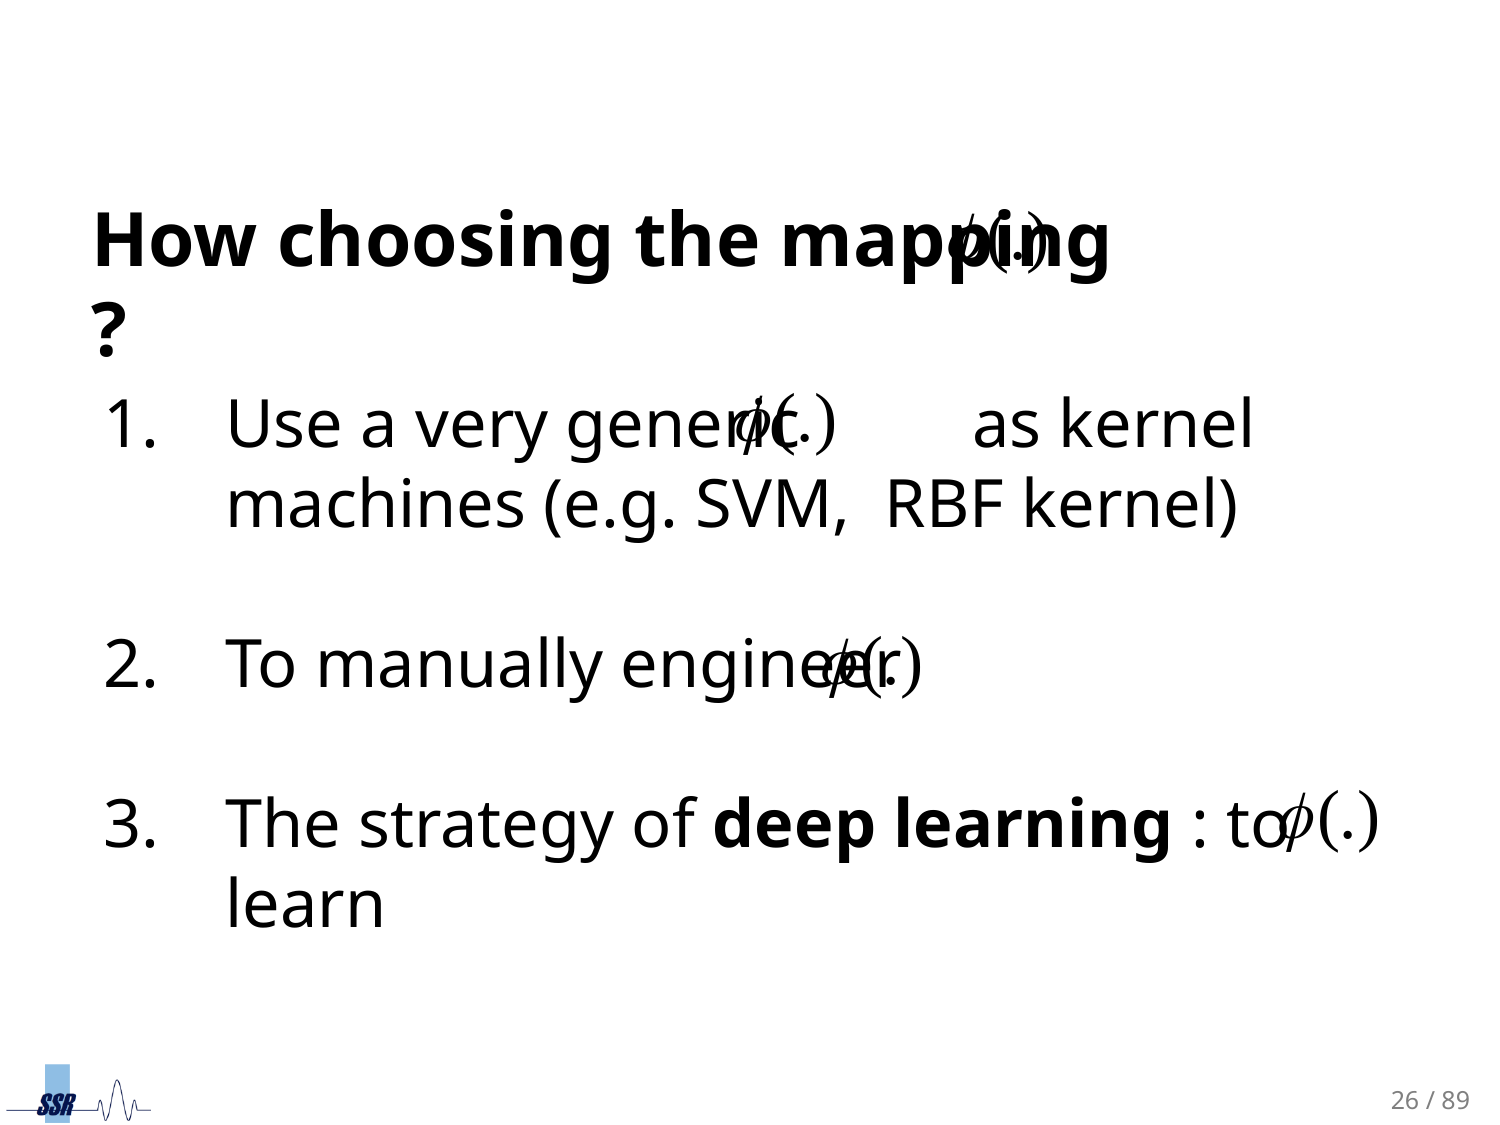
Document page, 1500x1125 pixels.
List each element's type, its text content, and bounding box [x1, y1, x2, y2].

picture [1, 1062, 151, 1125]
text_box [812, 621, 935, 715]
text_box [938, 196, 1061, 289]
text_box Use a very generic as kernel machines (e.g. SVM, RBF kernel) To manually engineer The strategy of deep learning : to learn [88, 373, 1471, 948]
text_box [726, 377, 848, 471]
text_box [1269, 774, 1392, 868]
text_box How choosing the mapping ? [76, 184, 1353, 380]
